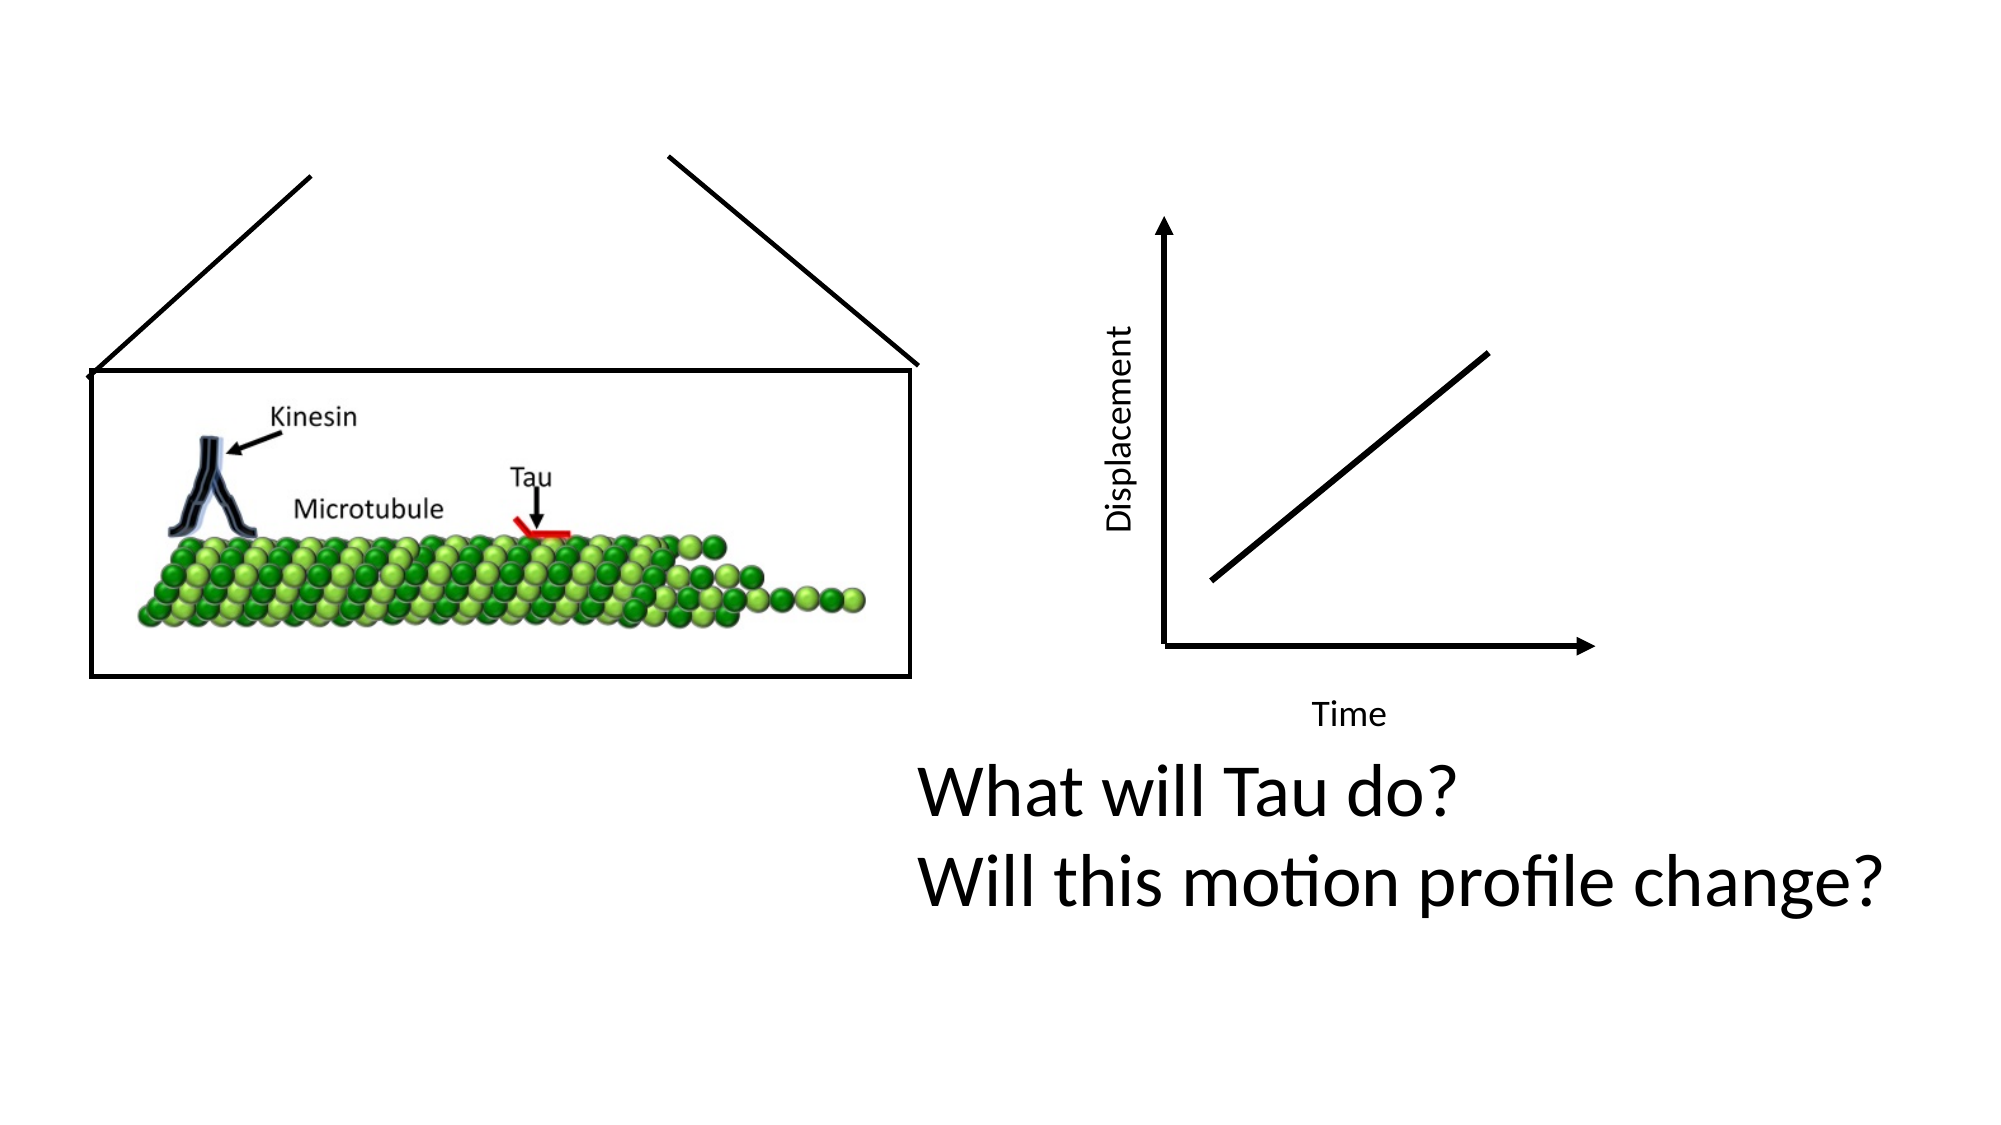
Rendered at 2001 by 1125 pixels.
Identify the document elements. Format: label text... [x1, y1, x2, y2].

picture [135, 398, 871, 630]
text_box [1085, 215, 1596, 742]
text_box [668, 156, 919, 366]
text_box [65, 2, 882, 275]
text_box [87, 175, 311, 379]
text_box What will Tau do? Will this motion profile change? [903, 734, 1903, 930]
text_box [91, 370, 911, 677]
